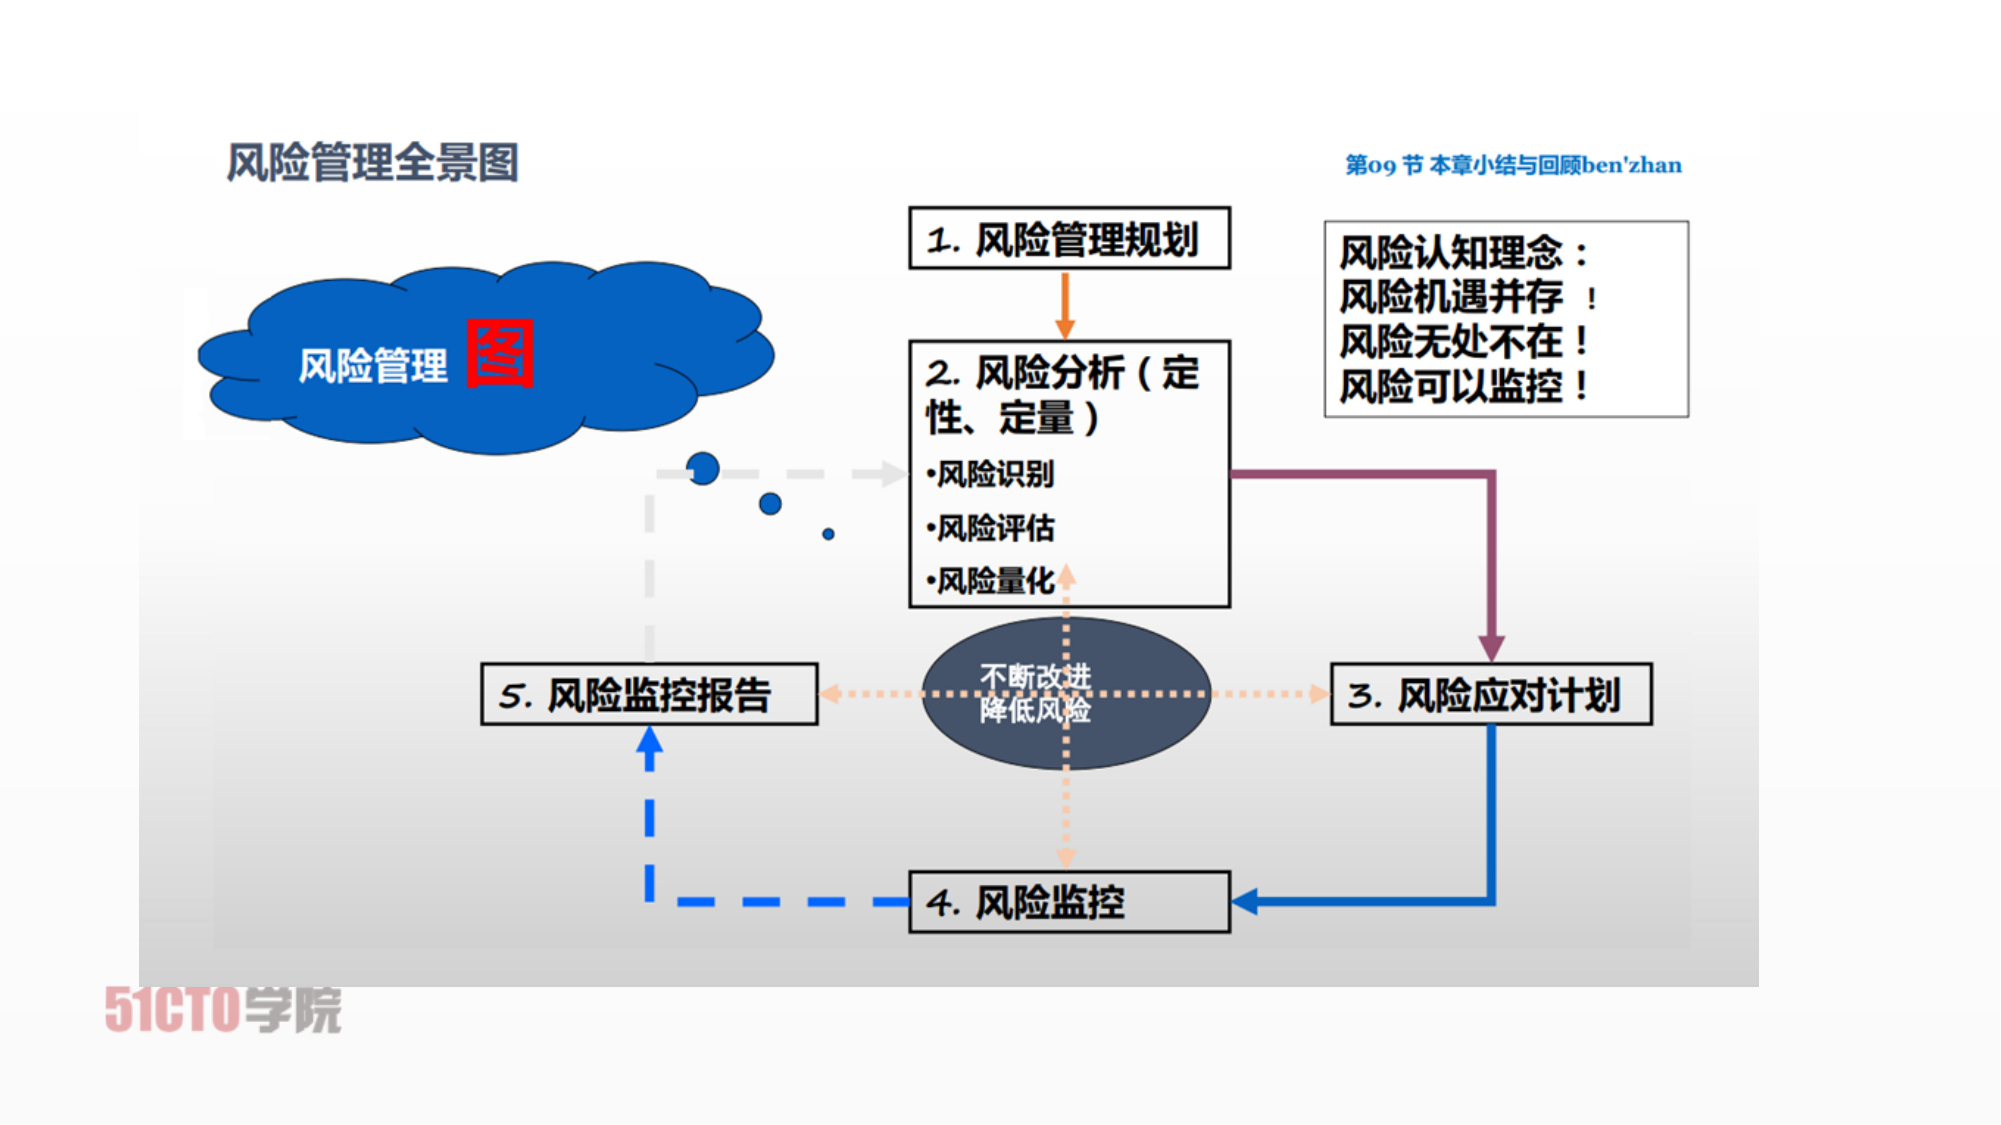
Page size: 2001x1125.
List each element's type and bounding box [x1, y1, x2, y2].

picture [45, 81, 1759, 1057]
